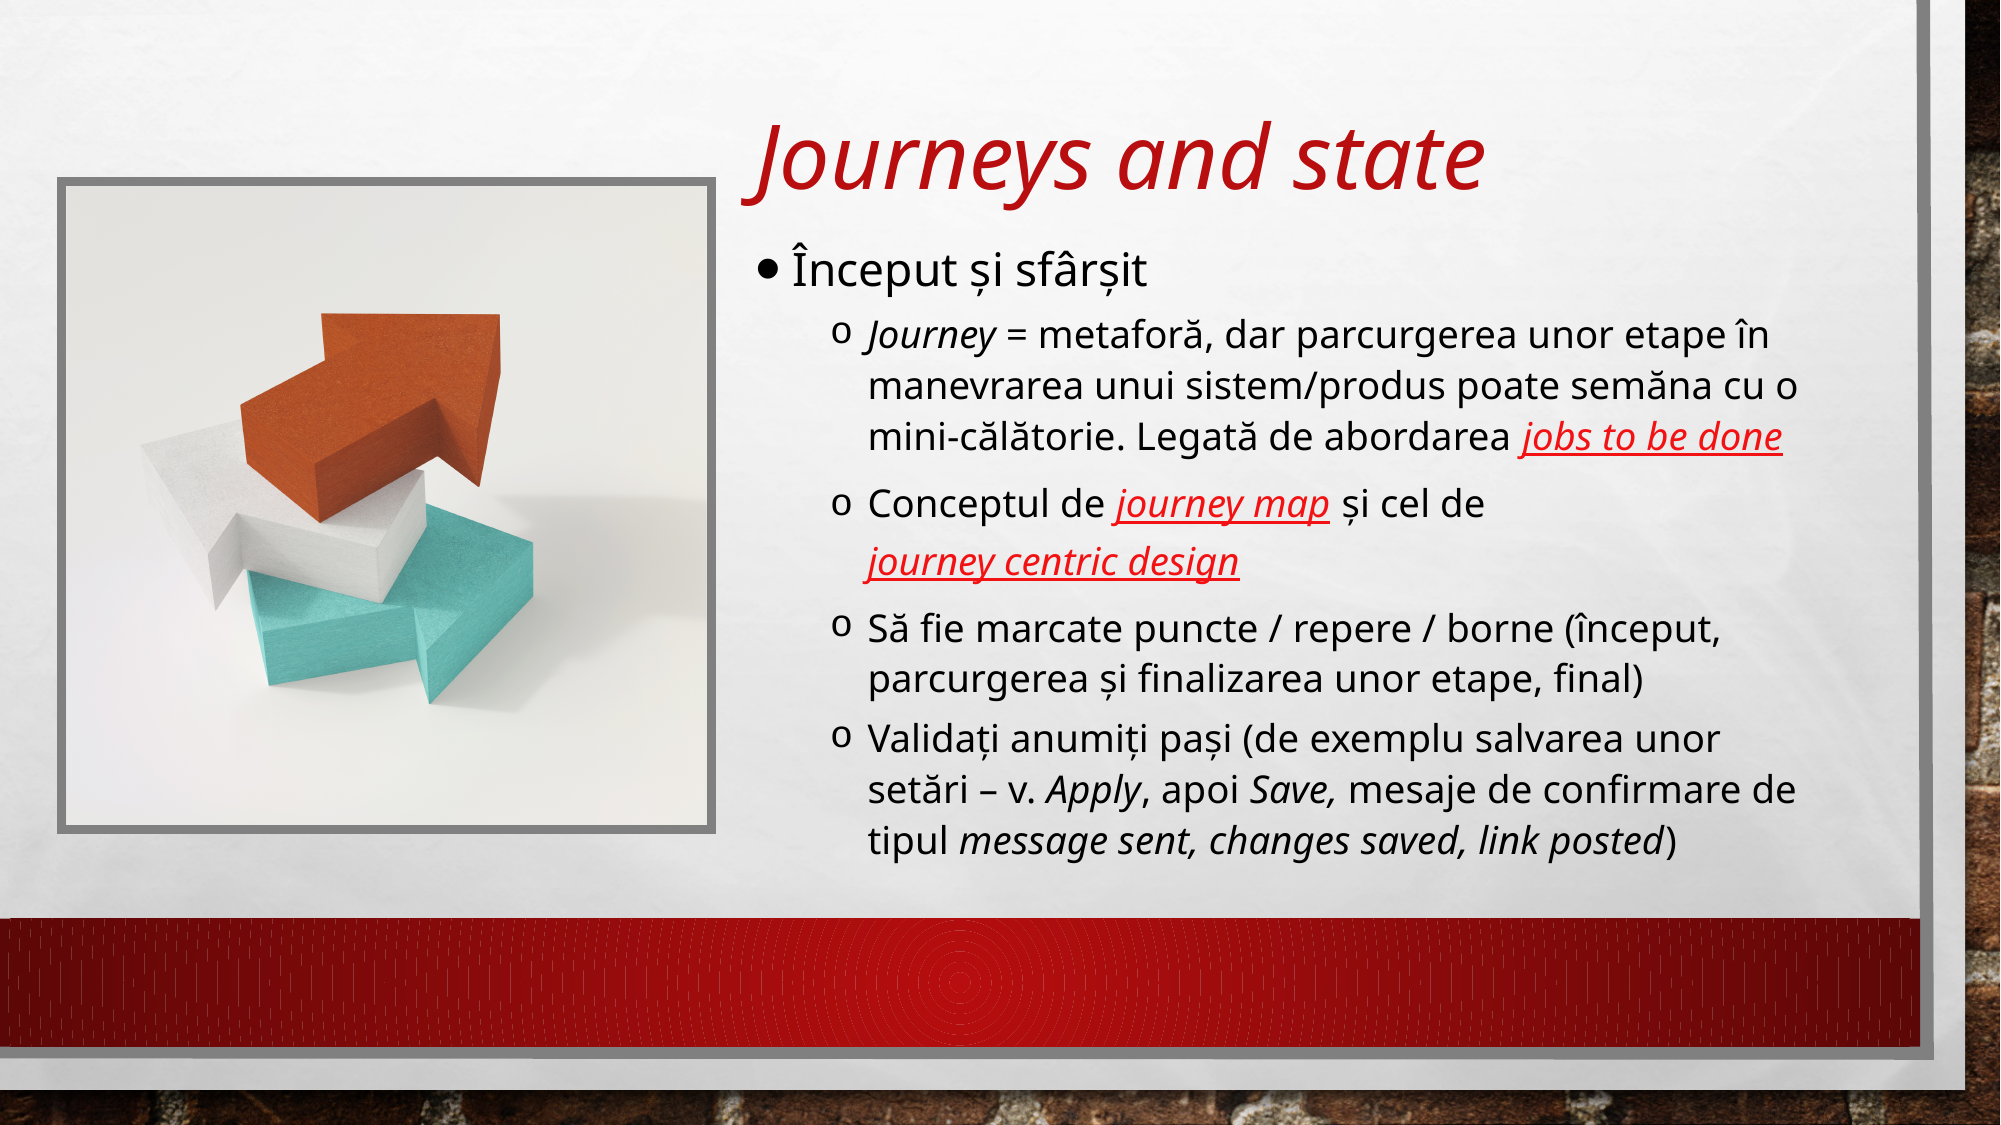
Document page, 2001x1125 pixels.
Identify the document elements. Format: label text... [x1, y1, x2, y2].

picture [65, 185, 707, 826]
list Început și sfârșit Journey = metaforă, dar parcurgerea unor etape în manevrarea unui sistem/produs poate semăna cu o mini-călătorie. Legată de abordarea jobs to be done Conceptul de journey map și cel de journey centric design Să fie marcate puncte / repere / borne (început, parcurgerea și finalizarea unor etape, final) Validați anumiți pași (de exemplu salvarea unor setări – v. Apply, apoi Save, mesaje de confirmare de tipul message sent, changes saved, link posted) [740, 215, 1818, 882]
title Journeys and state [740, 104, 1818, 215]
picture [0, 0, 2000, 1125]
